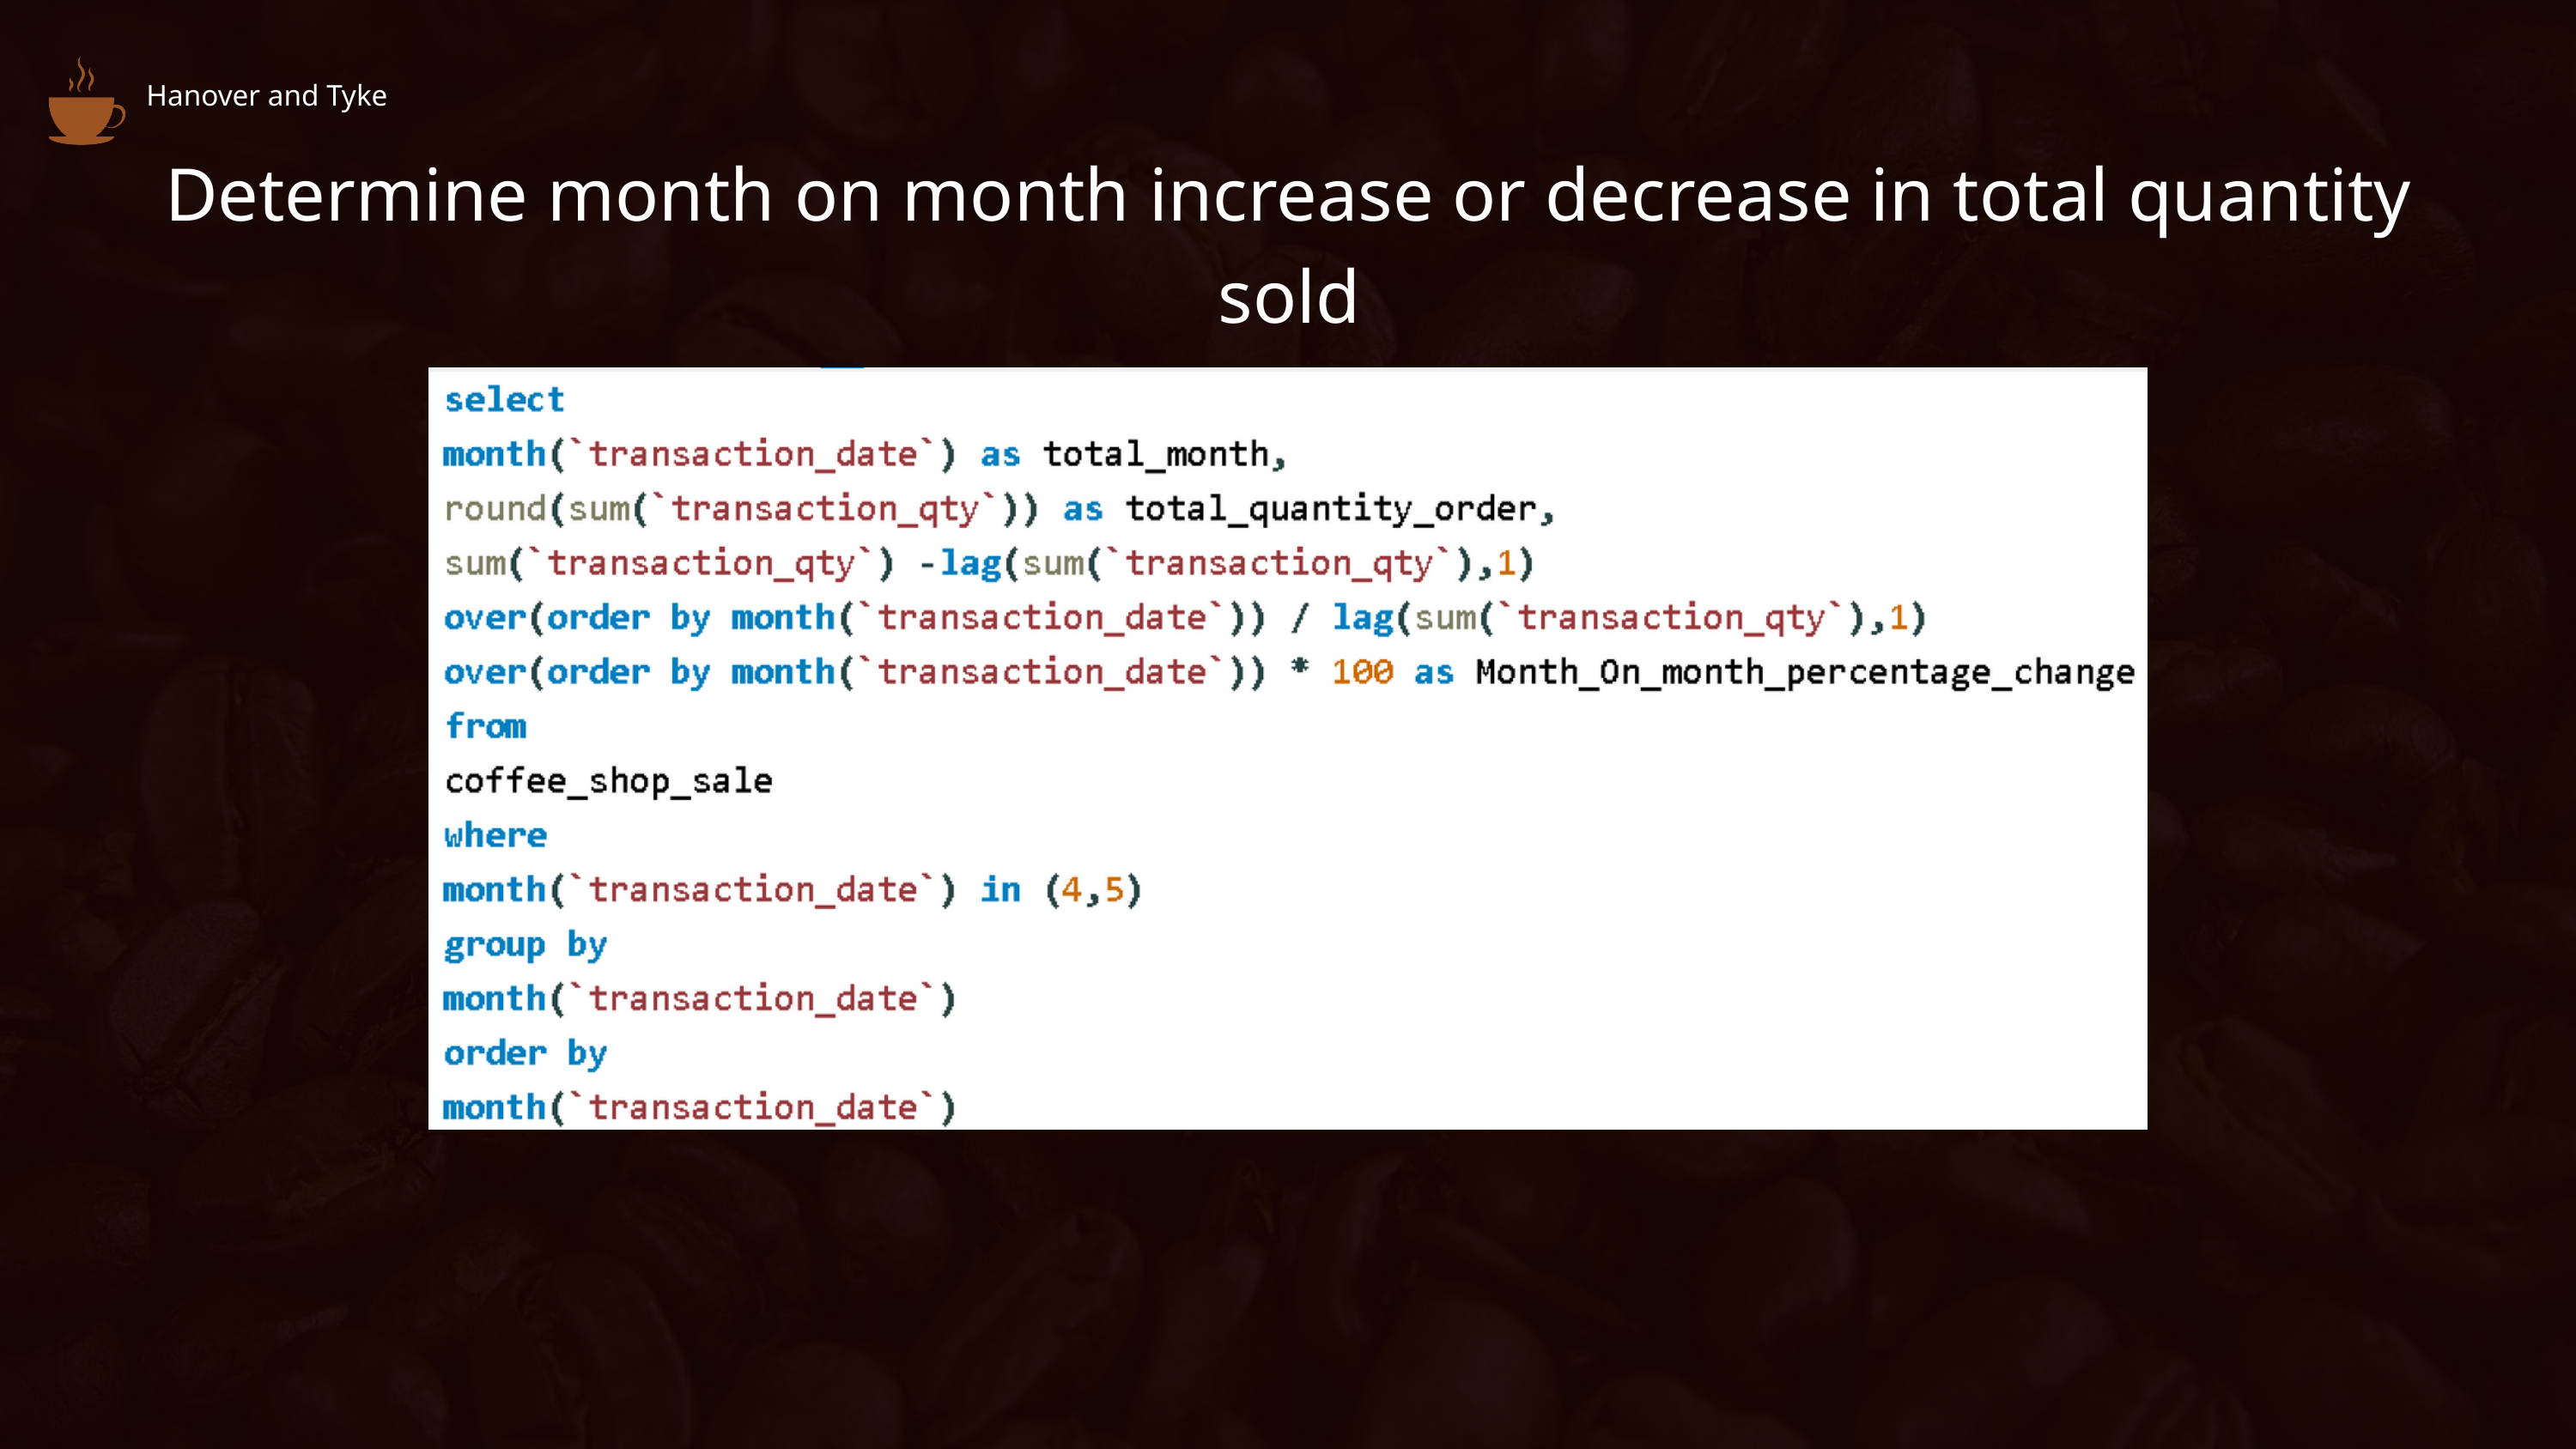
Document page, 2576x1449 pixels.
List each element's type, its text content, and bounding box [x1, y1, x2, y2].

text_box [48, 56, 127, 145]
text_box [428, 367, 2148, 1130]
text_box Determine month on month increase or decrease in total quantity sold [146, 134, 2433, 338]
text_box Hanover and Tyke [146, 71, 440, 112]
text_box [0, 0, 2576, 1449]
